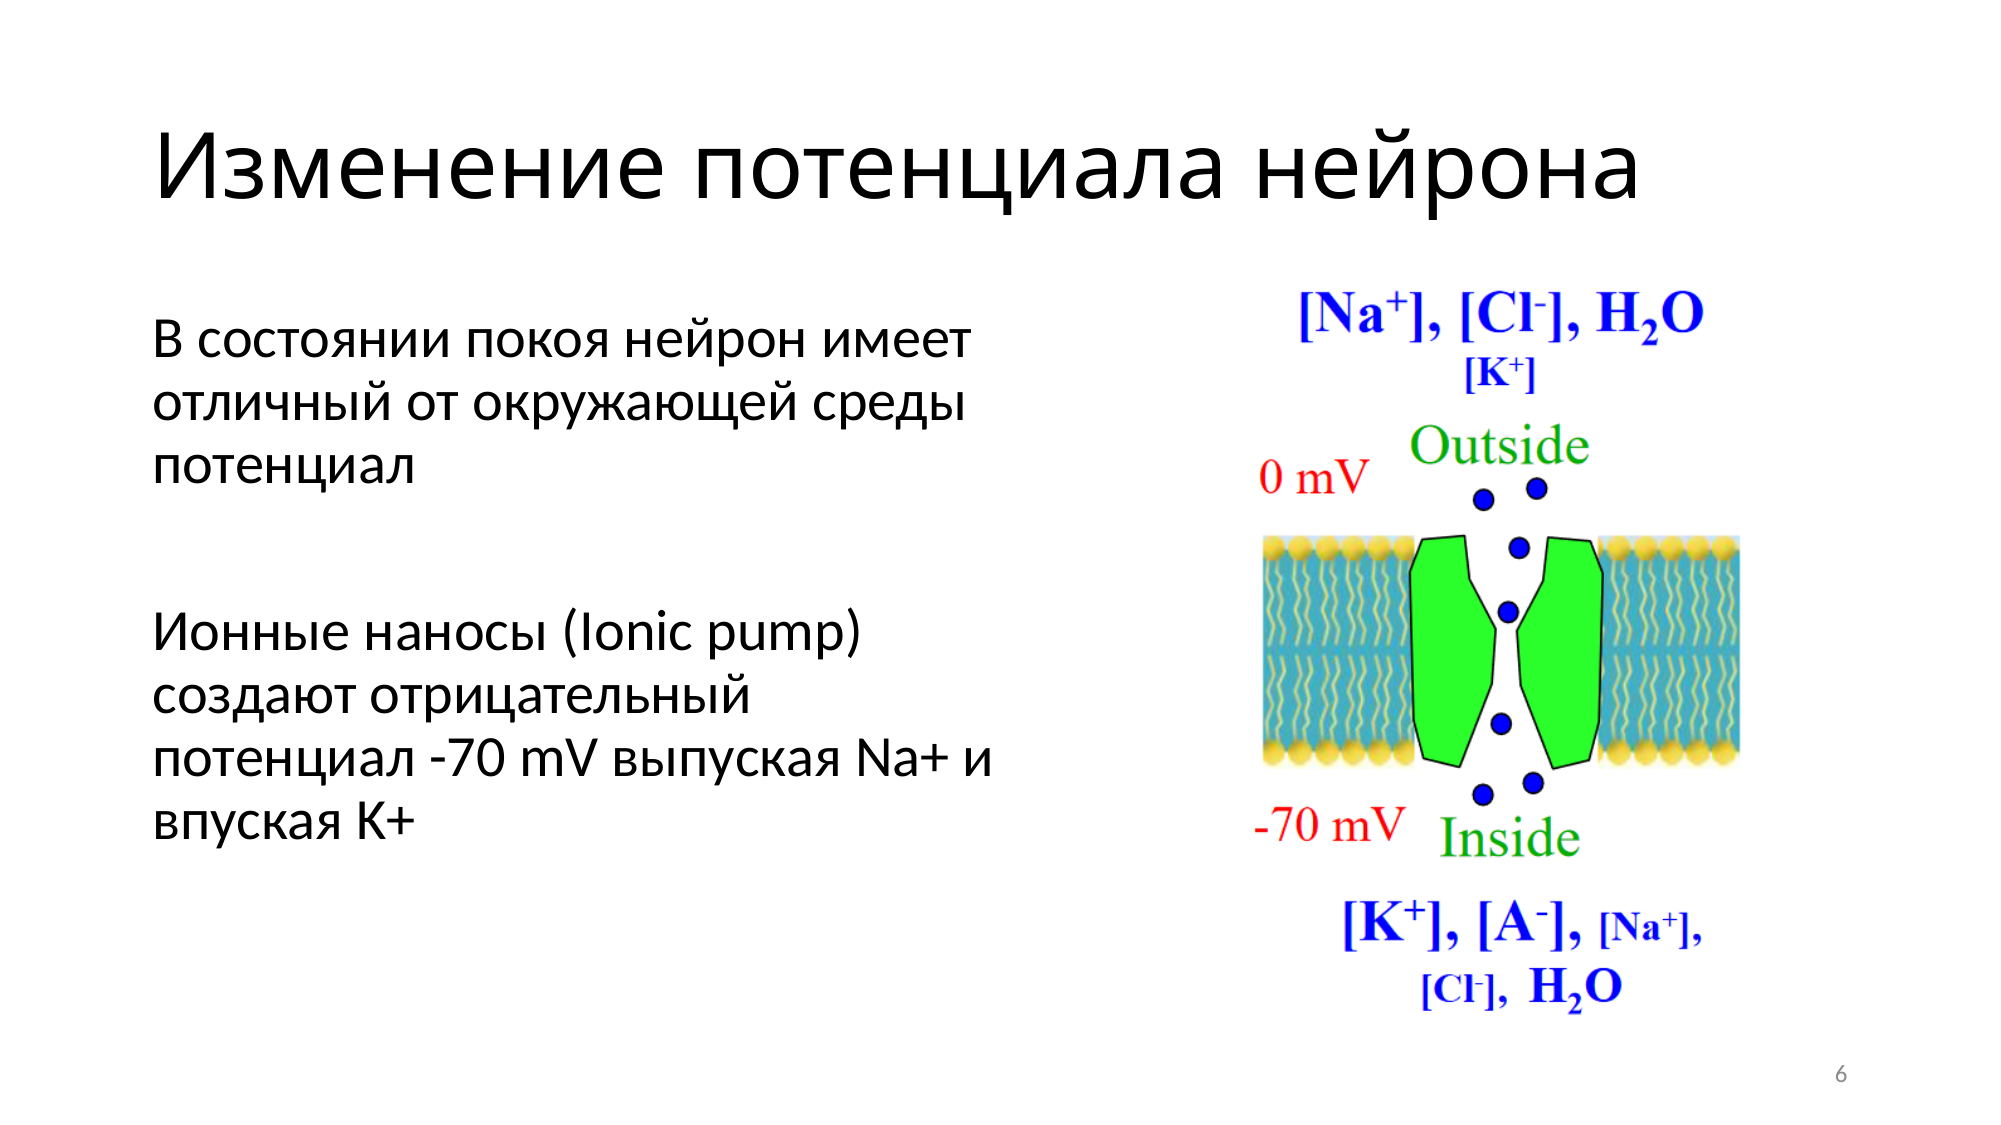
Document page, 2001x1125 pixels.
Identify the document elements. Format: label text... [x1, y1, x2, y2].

picture [1210, 277, 1809, 1021]
list В состоянии покоя нейрон имеет отличный от окружающей среды потенциал Ионные наносы (Ionic pump) создают отрицательный потенциал -70 mV выпуская Na+ и впуская K+ [137, 299, 1026, 1014]
title Изменение потенциала нейрона [137, 59, 1863, 278]
slide_number 6 [1412, 1042, 1863, 1103]
